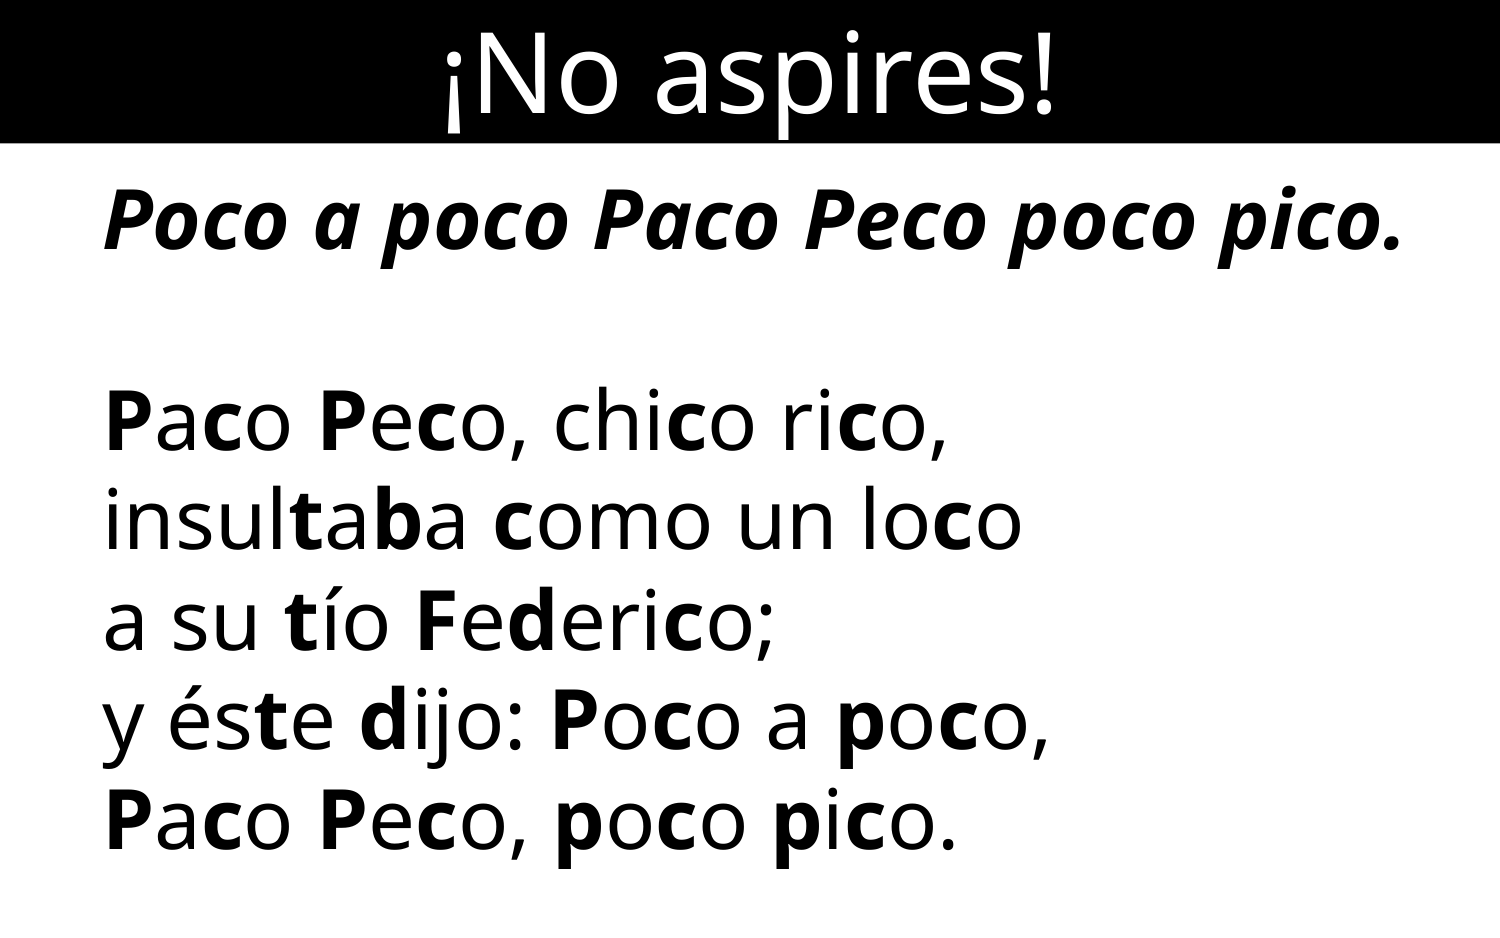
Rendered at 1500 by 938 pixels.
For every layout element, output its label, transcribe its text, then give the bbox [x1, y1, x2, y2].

text_box Poco a poco Paco Peco poco pico. Paco Peco, chico rico, insultaba como un loco a su tío Federico; y éste dijo: Poco a poco, Paco Peco, poco pico. [87, 159, 1450, 874]
text_box ¡No aspires! [0, 0, 1500, 144]
